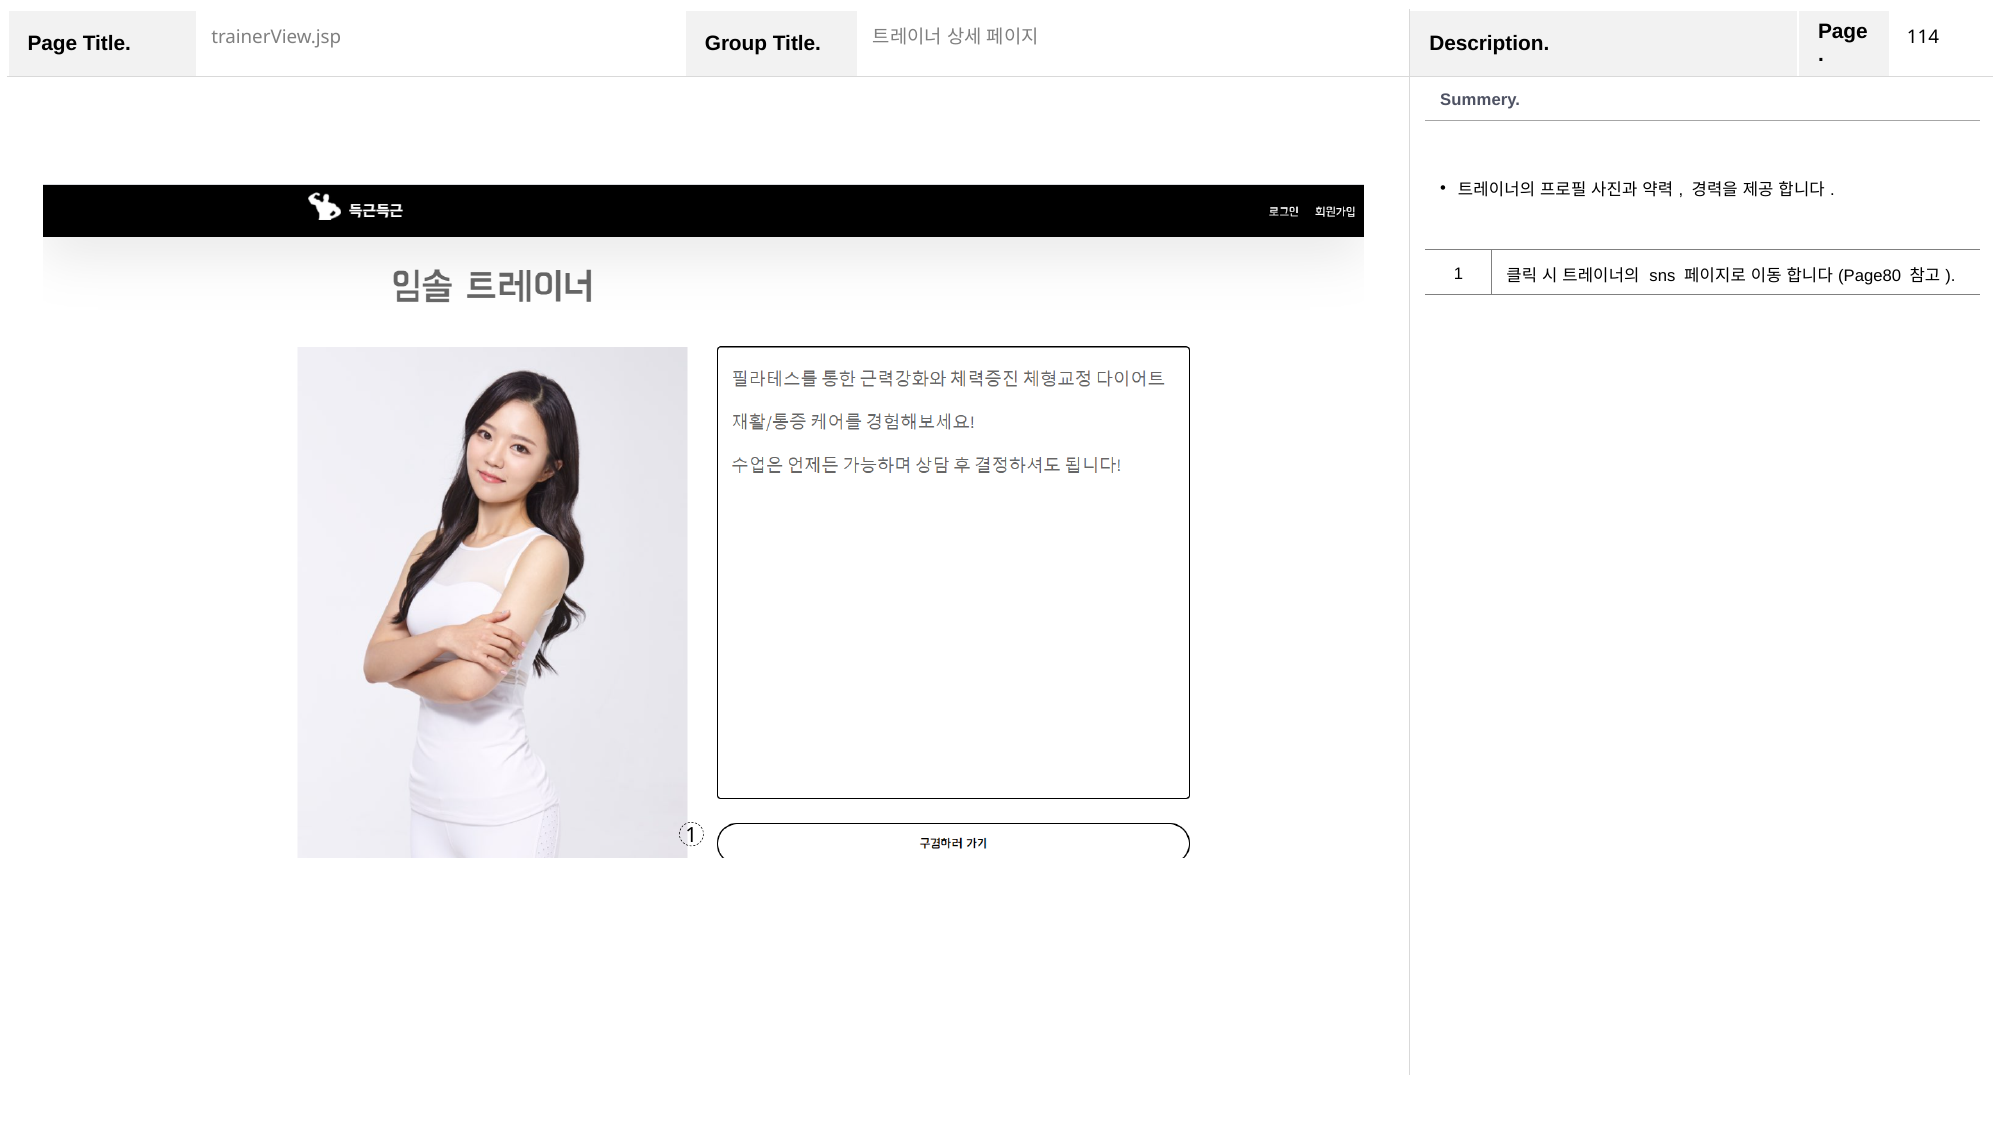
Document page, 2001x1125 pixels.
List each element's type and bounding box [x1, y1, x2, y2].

table_cell [1425, 250, 1491, 294]
picture [19, 184, 1365, 897]
list [858, 18, 1405, 55]
table_header [1425, 78, 1980, 120]
list [196, 18, 684, 55]
table_cell [1492, 250, 1980, 294]
table_cell [1425, 121, 1980, 249]
text_box [1892, 17, 2000, 58]
